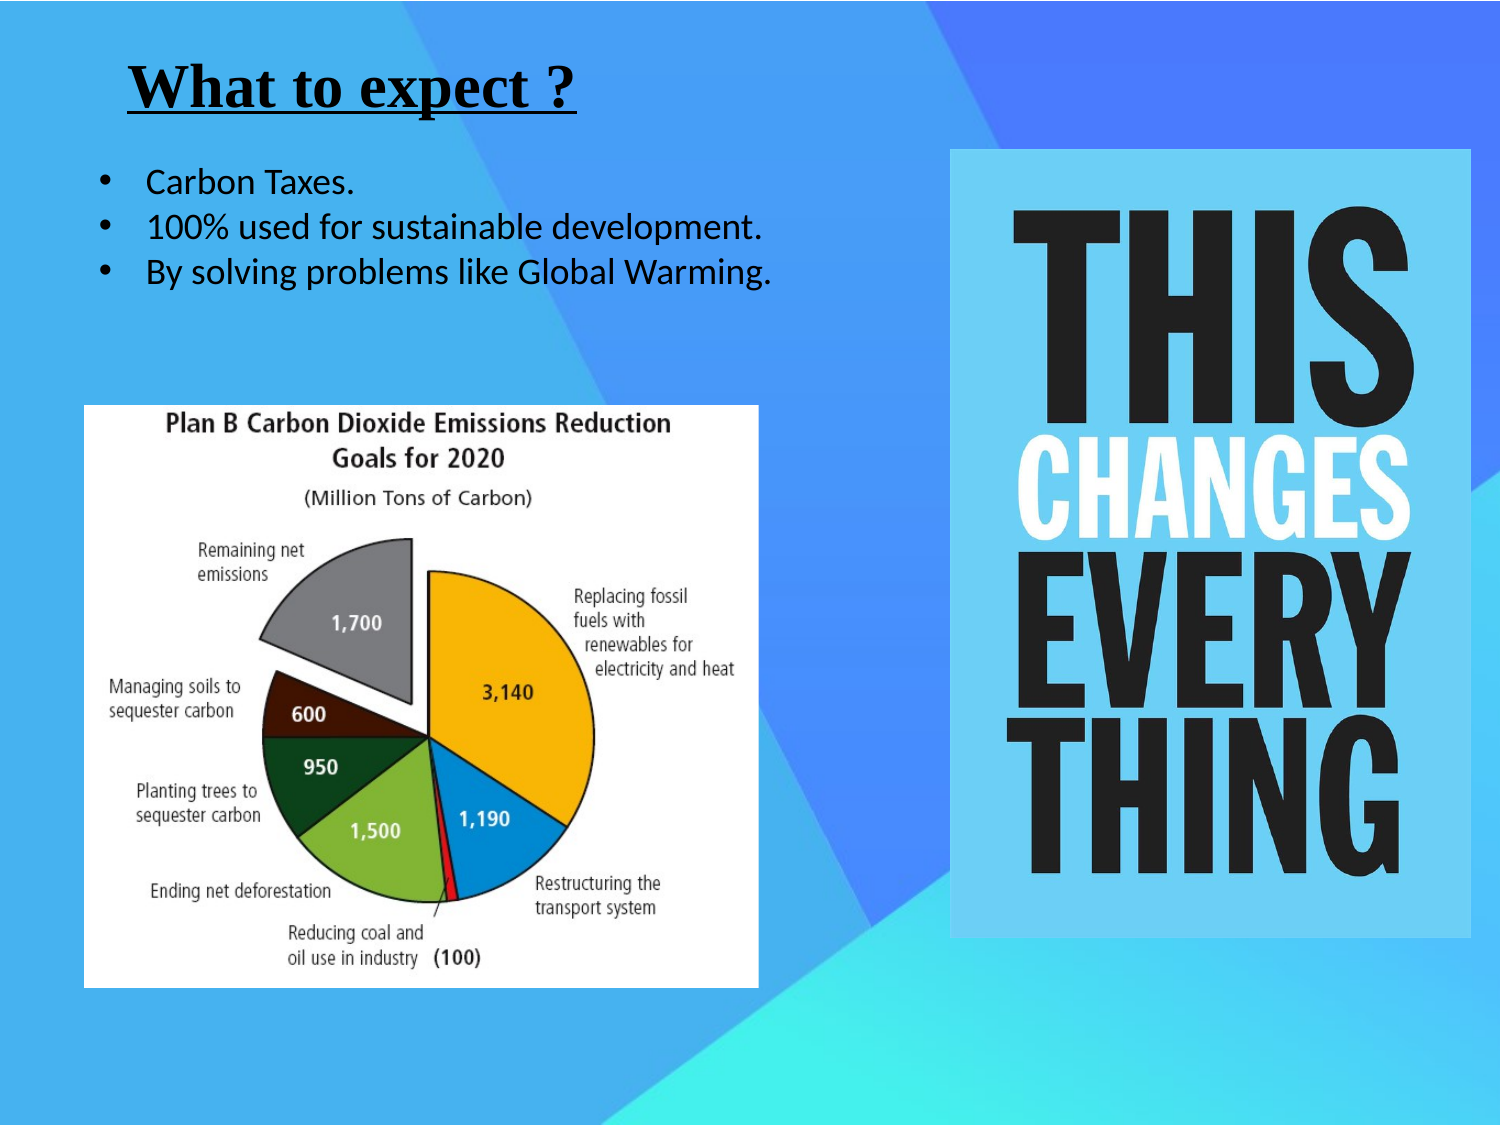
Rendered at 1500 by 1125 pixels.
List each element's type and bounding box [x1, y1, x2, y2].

picture [949, 149, 1472, 938]
list [0, 0, 1500, 1125]
picture [83, 405, 759, 988]
